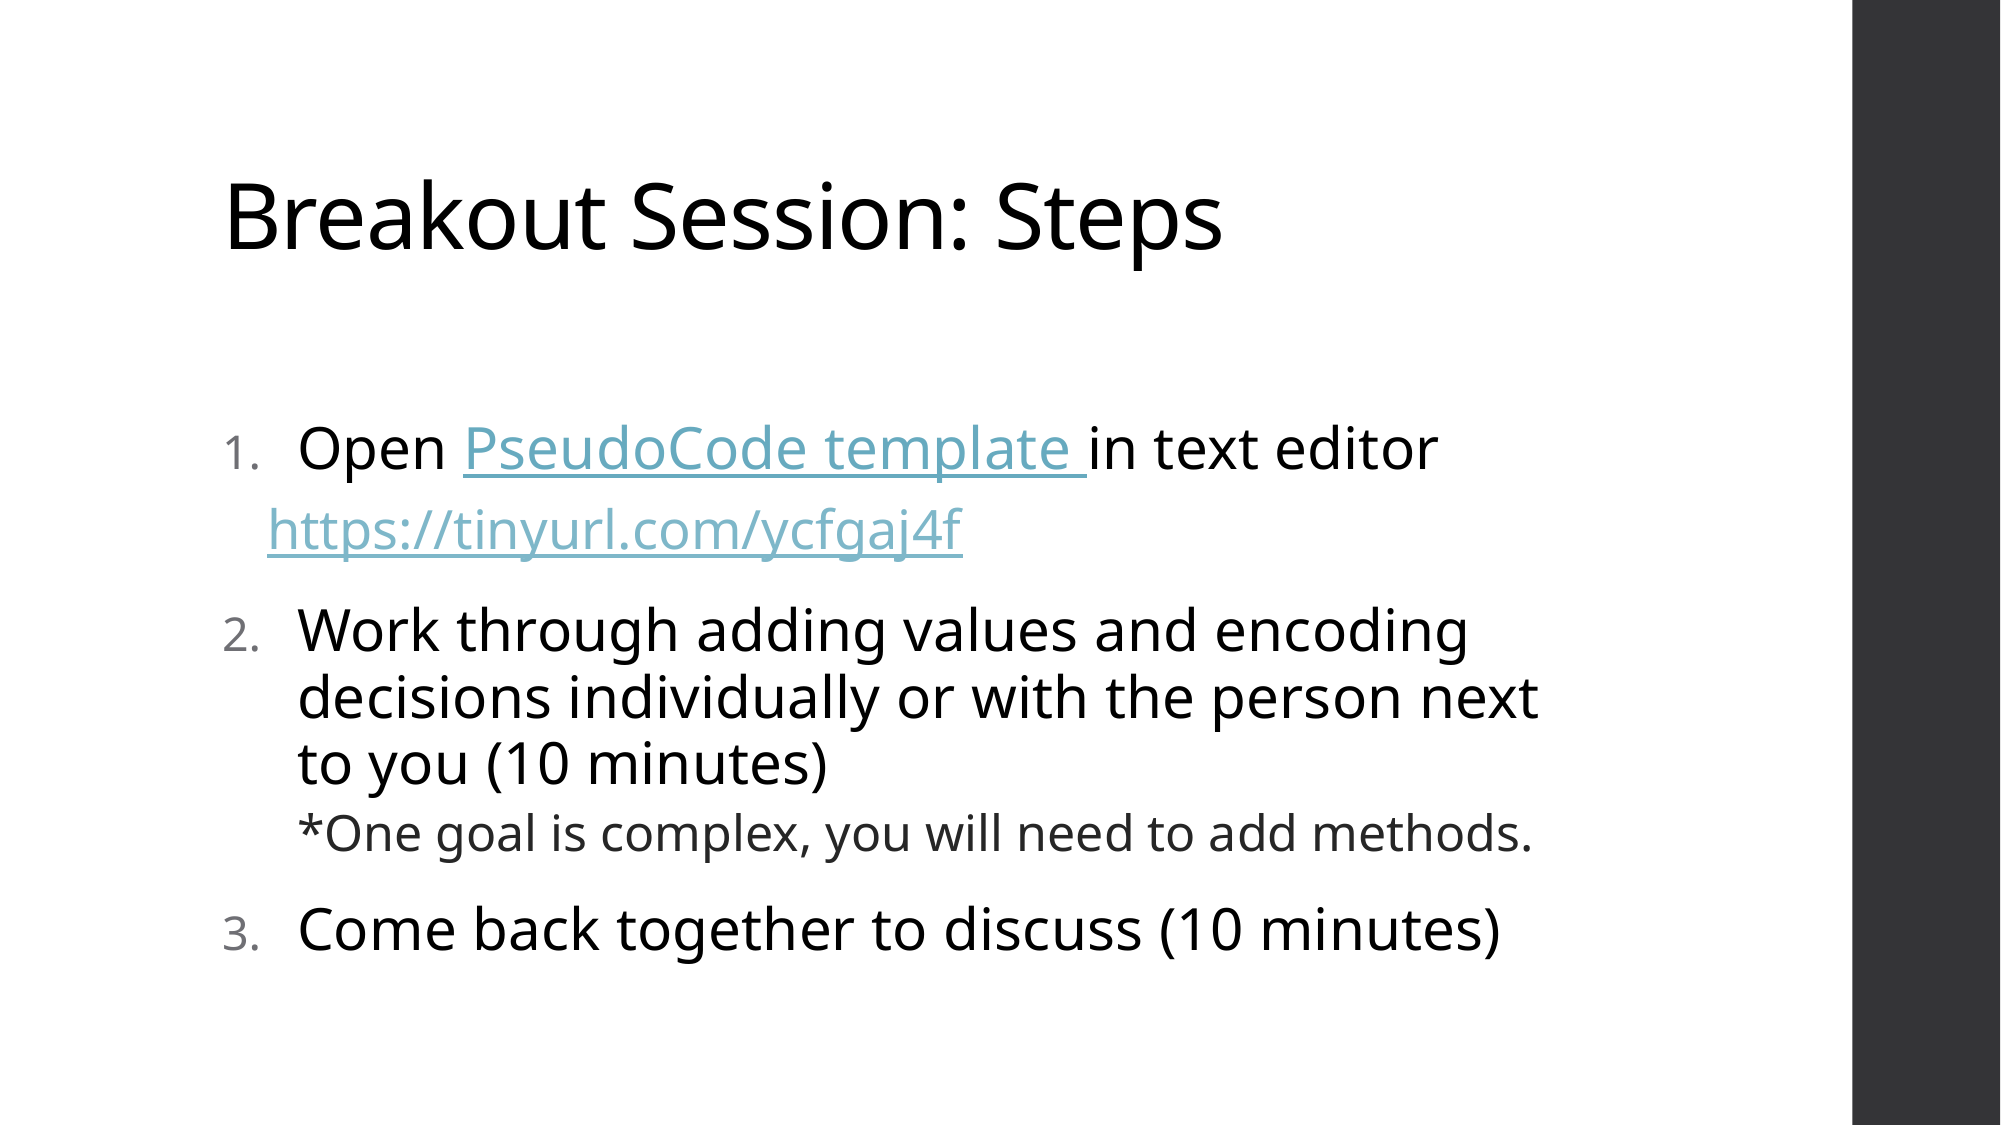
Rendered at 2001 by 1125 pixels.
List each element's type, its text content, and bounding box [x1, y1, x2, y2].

title Breakout Session: Steps [206, 60, 1797, 278]
list Open​ PseudoCode template in text editor https://tinyurl.com/ycfgaj4f Work through adding values and encoding decisions individually or with the person next to you (10 minutes) *One goal is complex​, you will need to add methods. Come back together to discuss (10 minutes) [206, 299, 1617, 1014]
